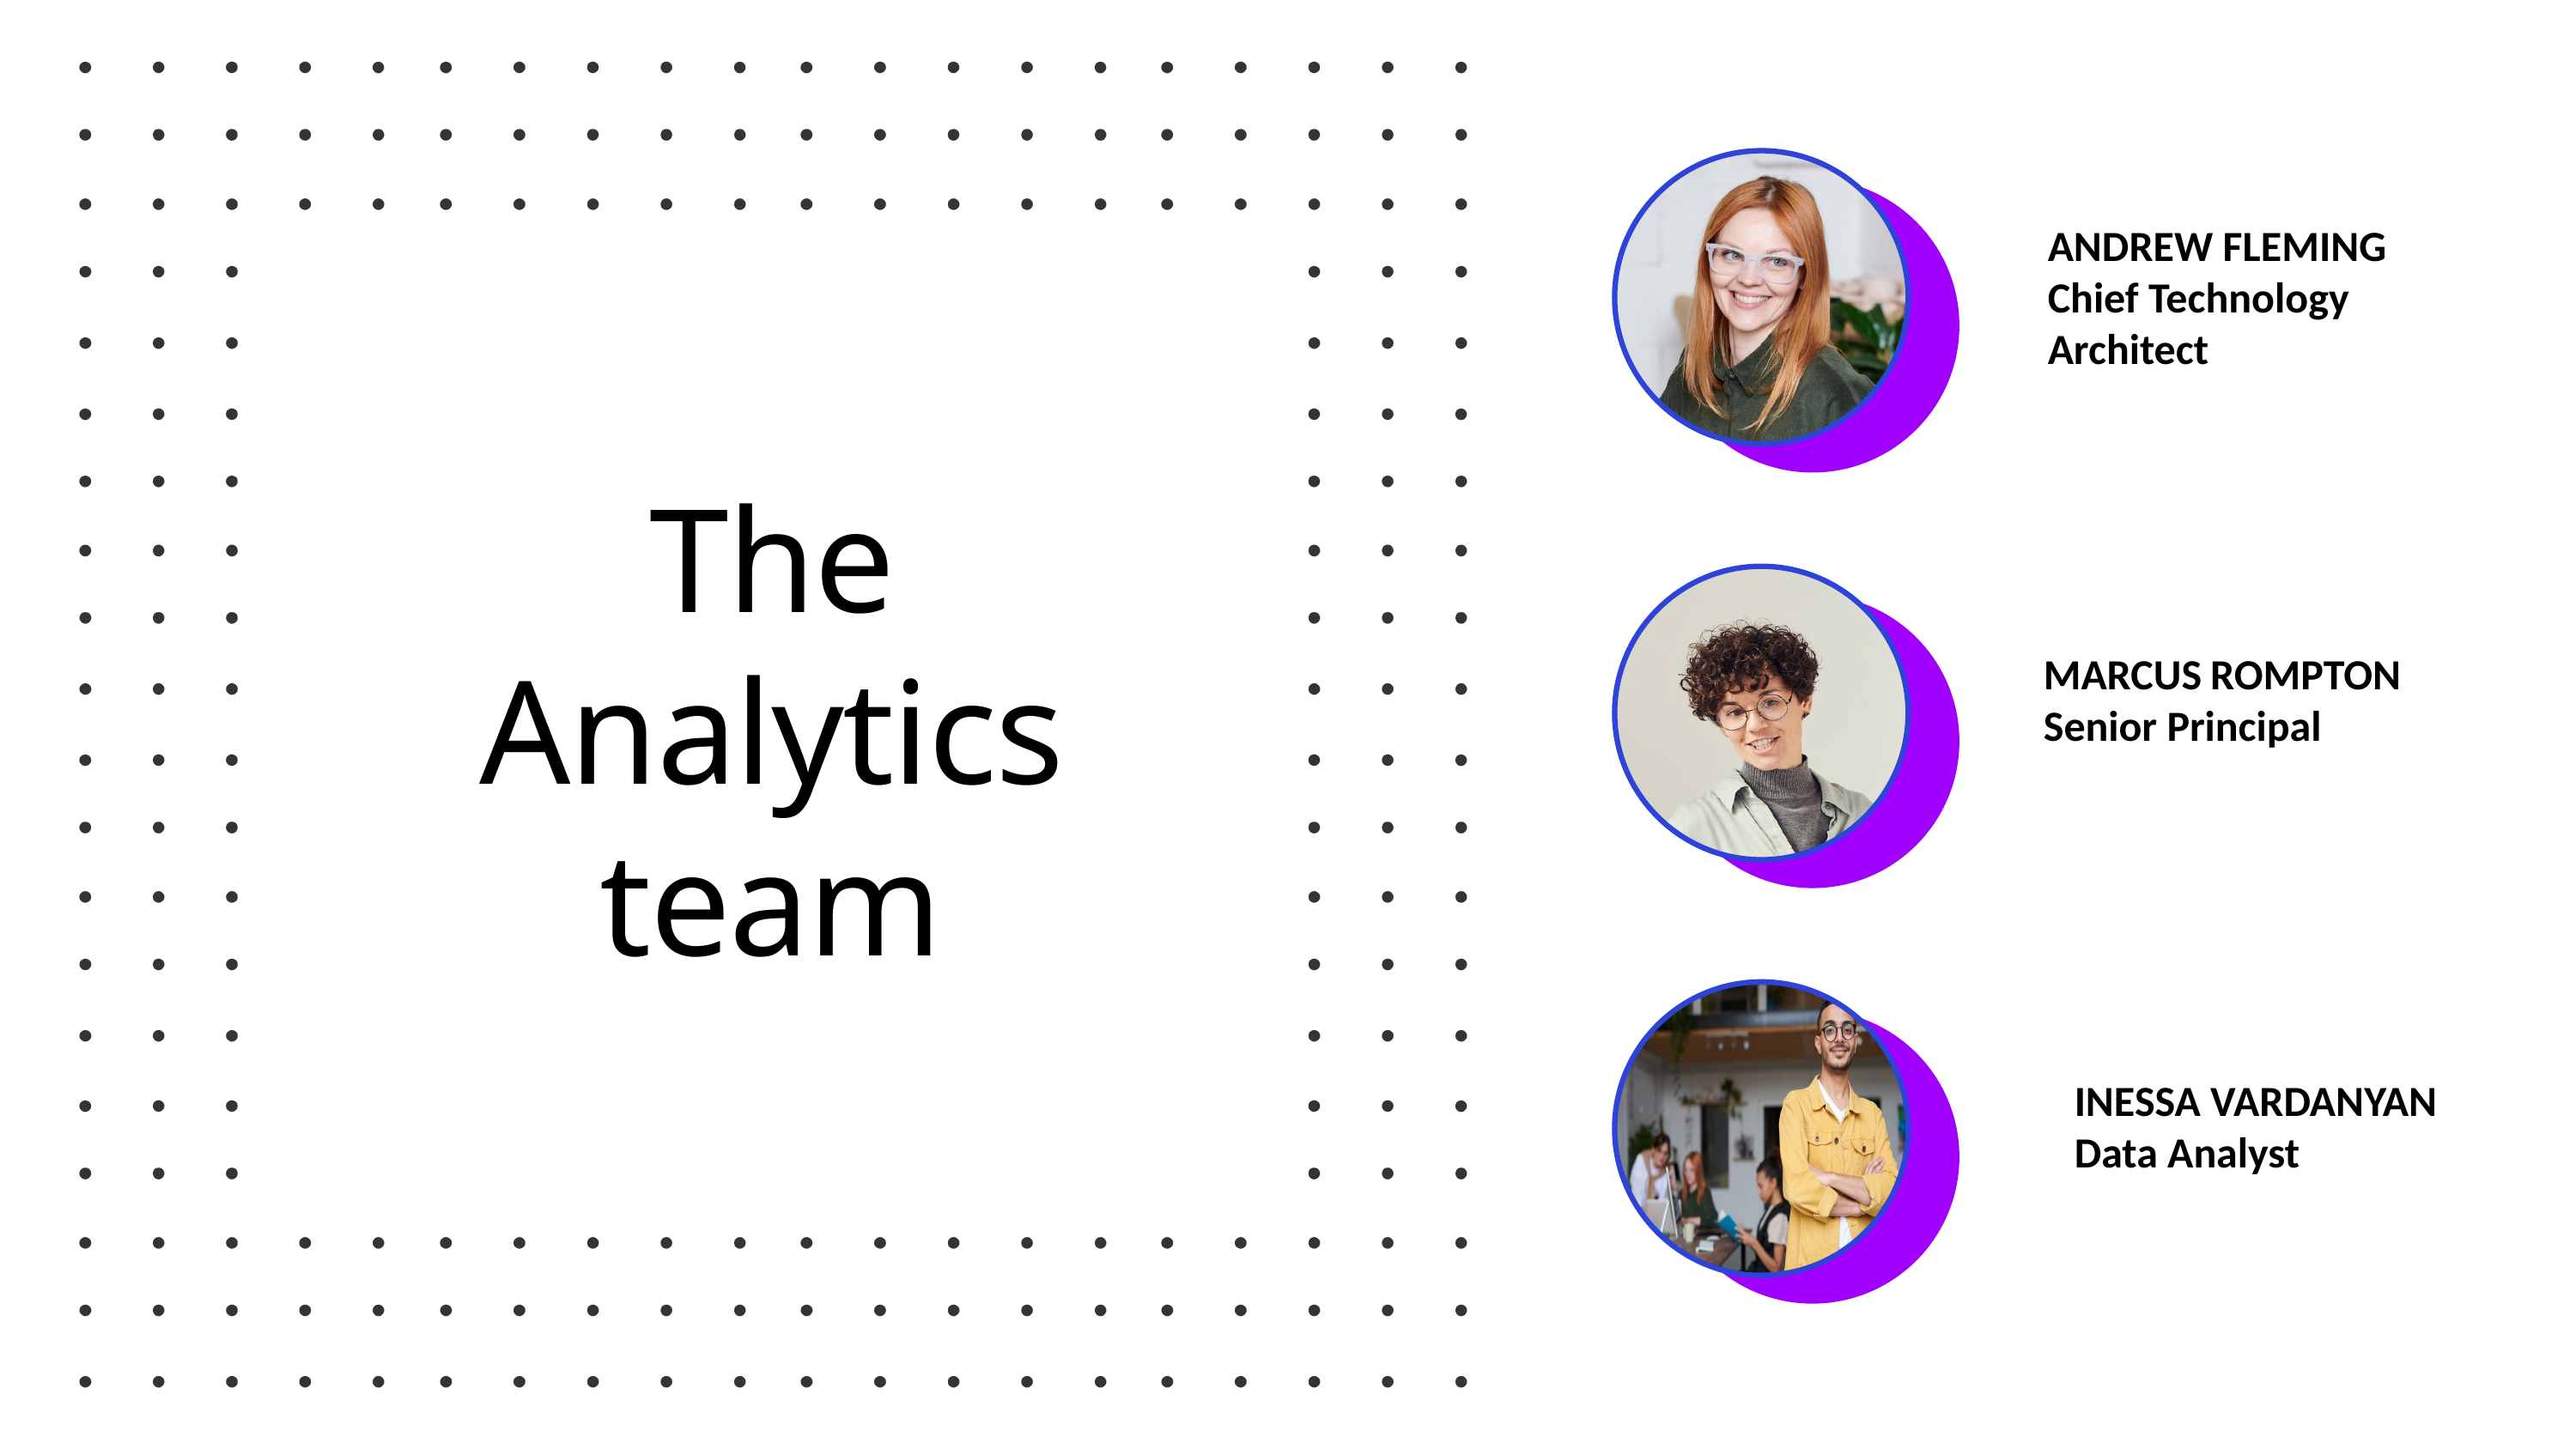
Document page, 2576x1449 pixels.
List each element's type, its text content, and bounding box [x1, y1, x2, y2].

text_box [1665, 594, 1960, 888]
text_box MARCUS ROMPTON Senior Principal [2031, 640, 2415, 756]
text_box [1607, 975, 1916, 1282]
text_box ANDREW FLEMING Chief Technology Architect [2034, 212, 2464, 379]
text_box INESSA VARDANYAN Data Analyst [2062, 1067, 2464, 1184]
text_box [1665, 1009, 1960, 1304]
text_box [70, 57, 1472, 1392]
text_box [1665, 179, 1960, 473]
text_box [1607, 563, 1916, 863]
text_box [1607, 144, 1916, 451]
